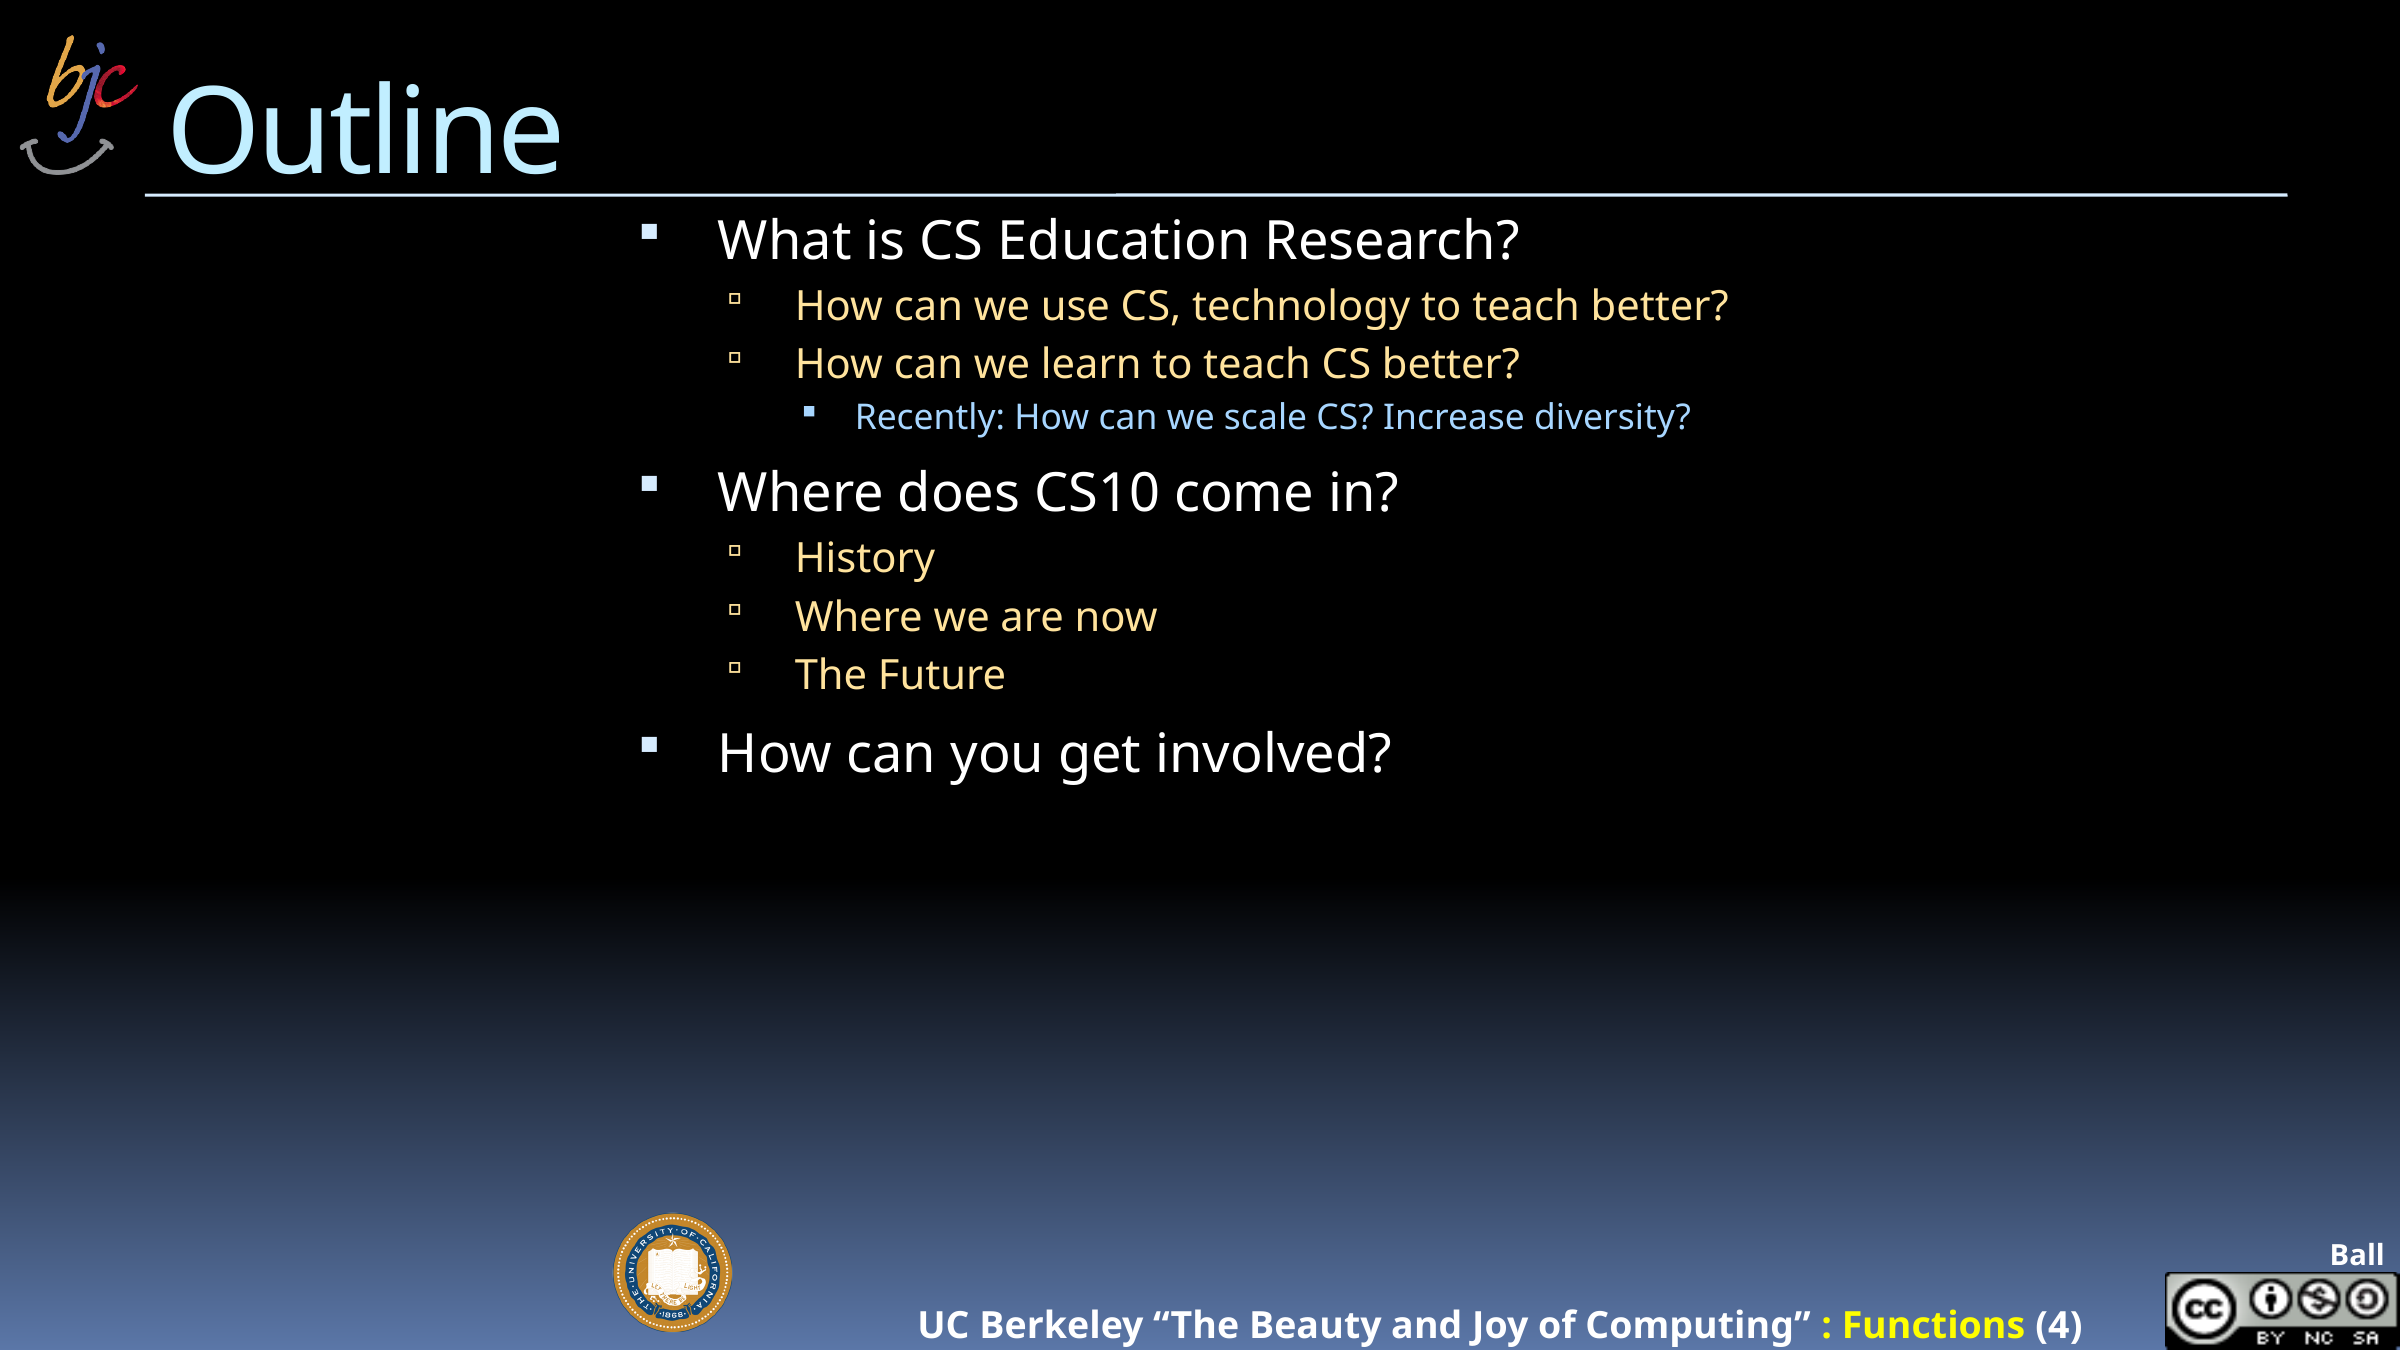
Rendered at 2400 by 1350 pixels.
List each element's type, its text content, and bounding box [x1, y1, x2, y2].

picture [612, 1252, 733, 1333]
title Outline [144, 41, 2288, 192]
list What is CS Education Research? How can we use CS, technology to teach better? How can we learn to teach CS better? Recently: How can we scale CS? Increase diversity? Where does CS10 come in? History Where we are now The Future How can you get involved? [599, 194, 2281, 1252]
picture [2165, 1272, 2400, 1350]
picture [19, 35, 138, 175]
